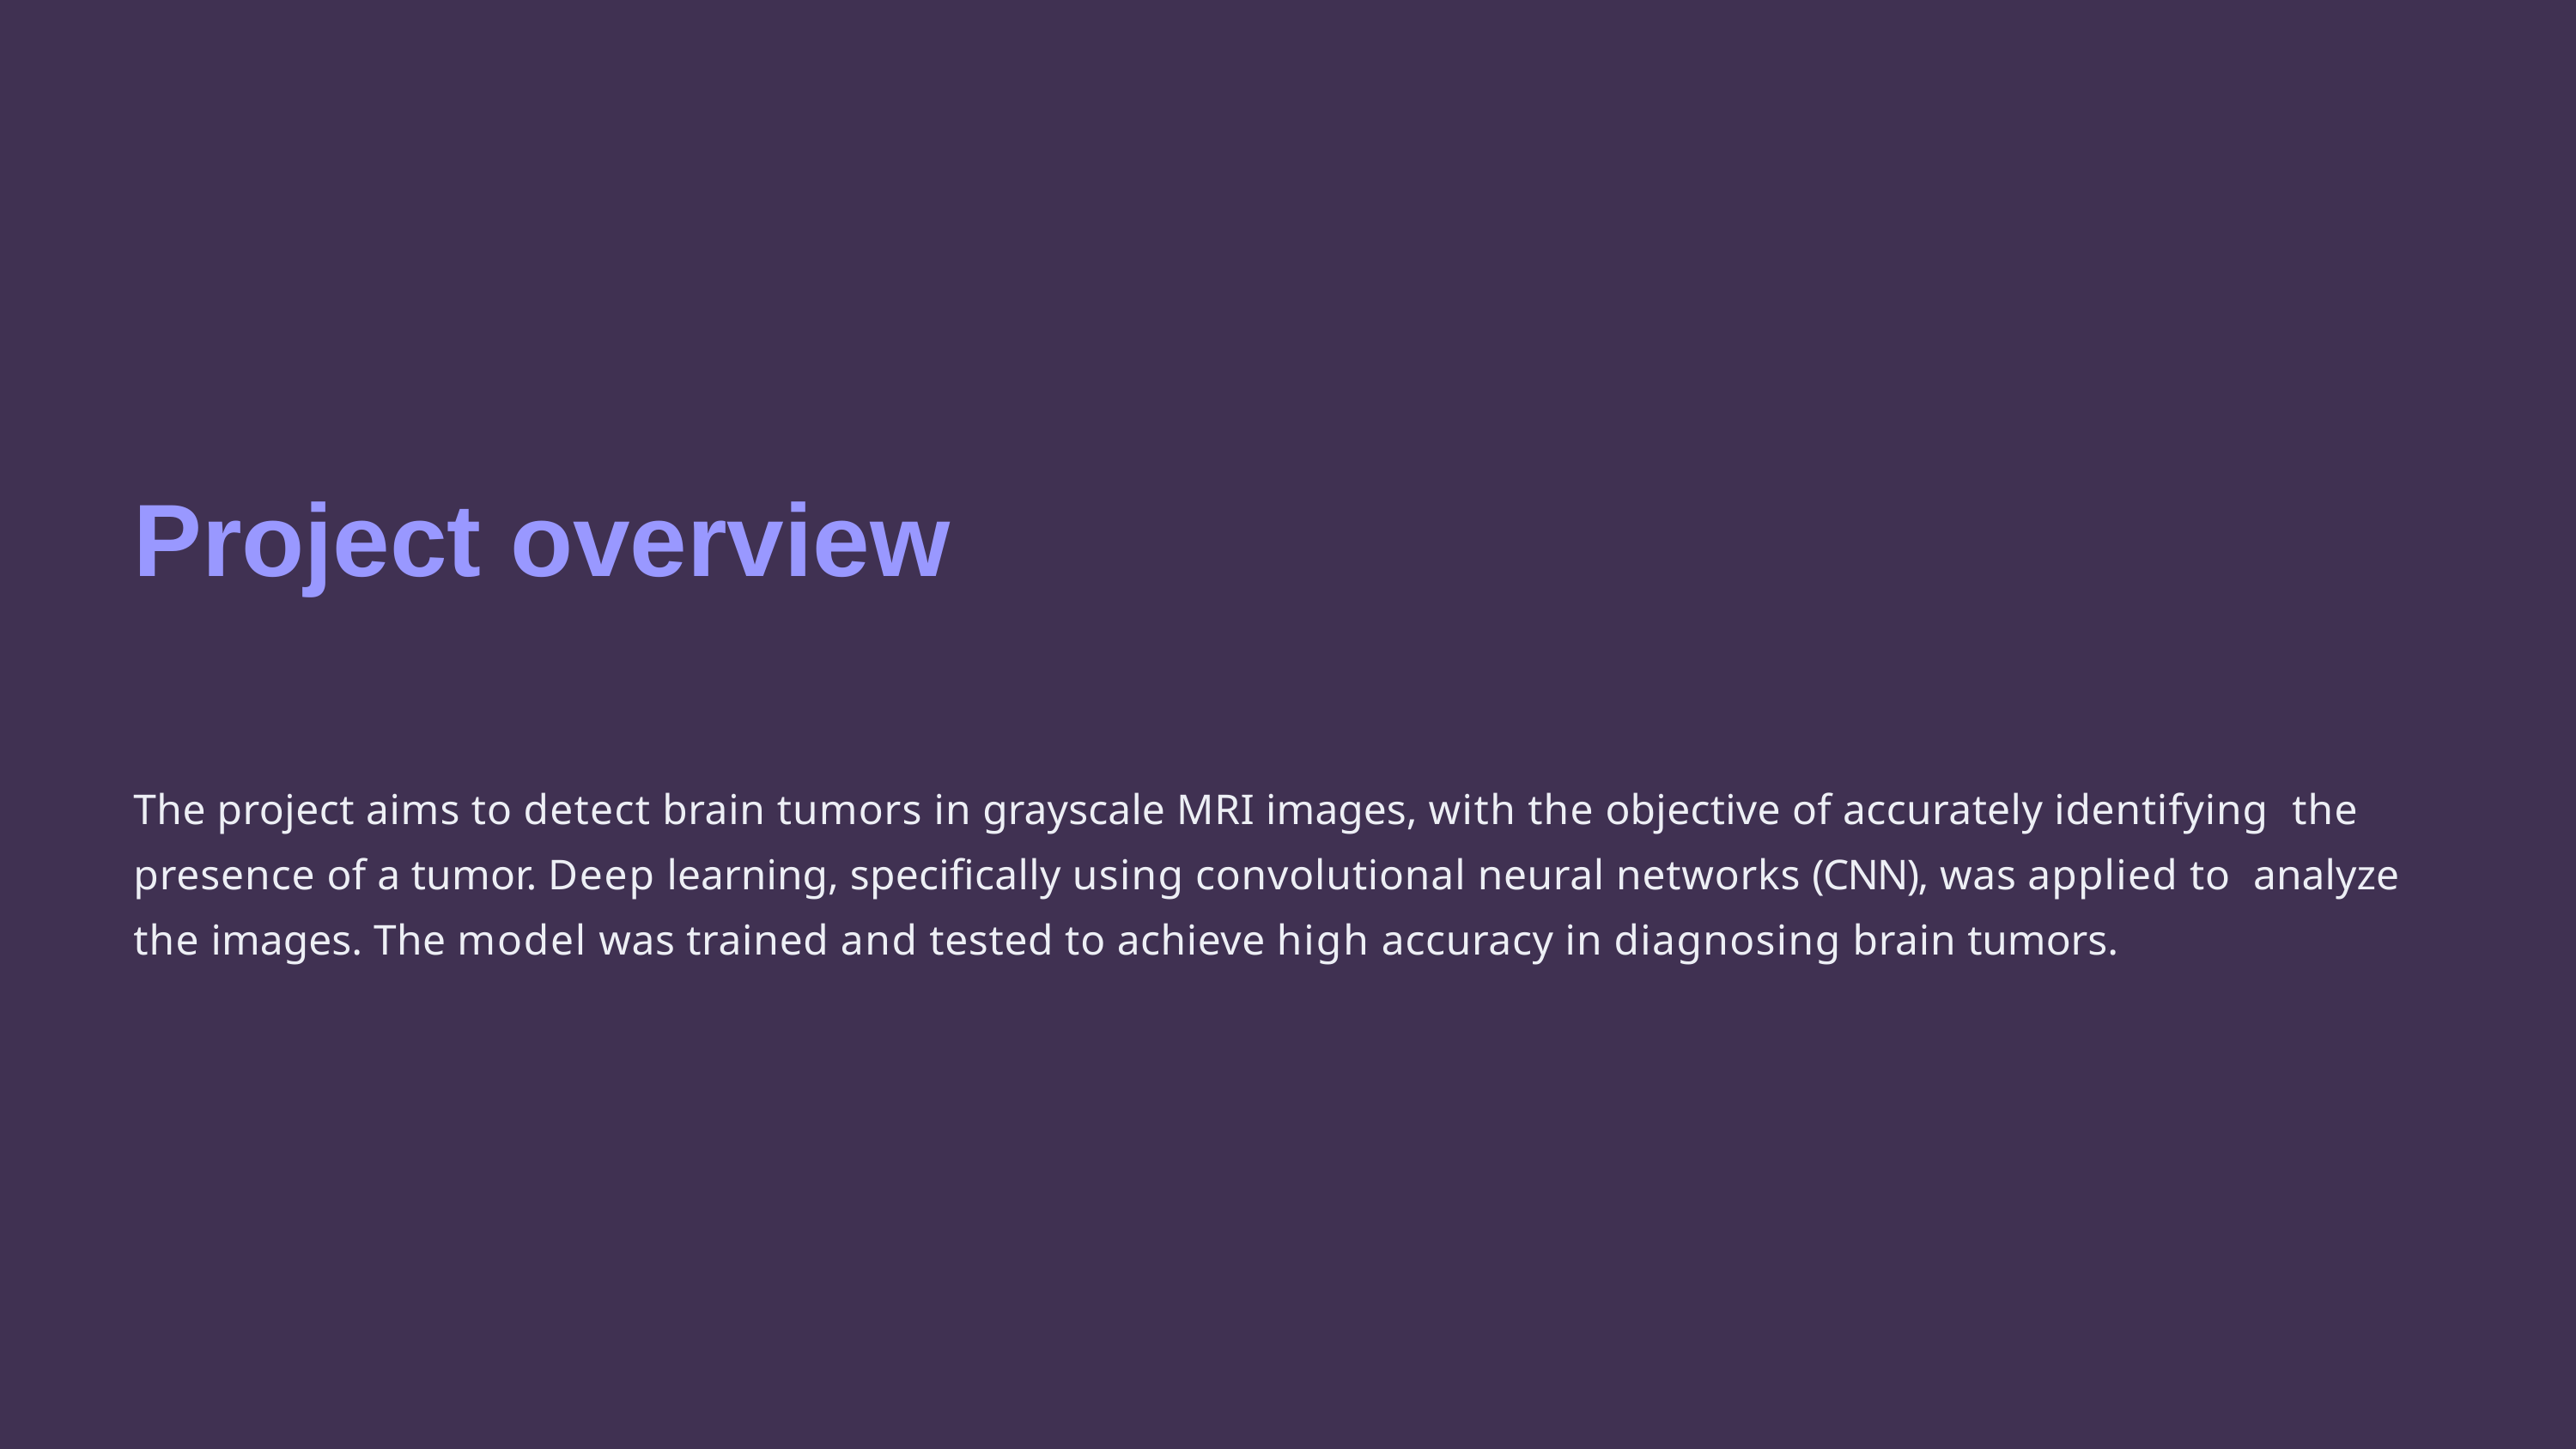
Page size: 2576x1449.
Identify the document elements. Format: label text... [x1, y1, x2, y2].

text_box Project overview [131, 471, 955, 597]
subtitle The project aims to detect brain tumors in grayscale MRI images, with the objective of accurately identifying the presence of a tumor. Deep learning, specifically using convolutional neural networks (CNN), was applied to analyze the images. The model was trained and tested to achieve high accuracy in diagnosing brain tumors. [131, 765, 2445, 1449]
